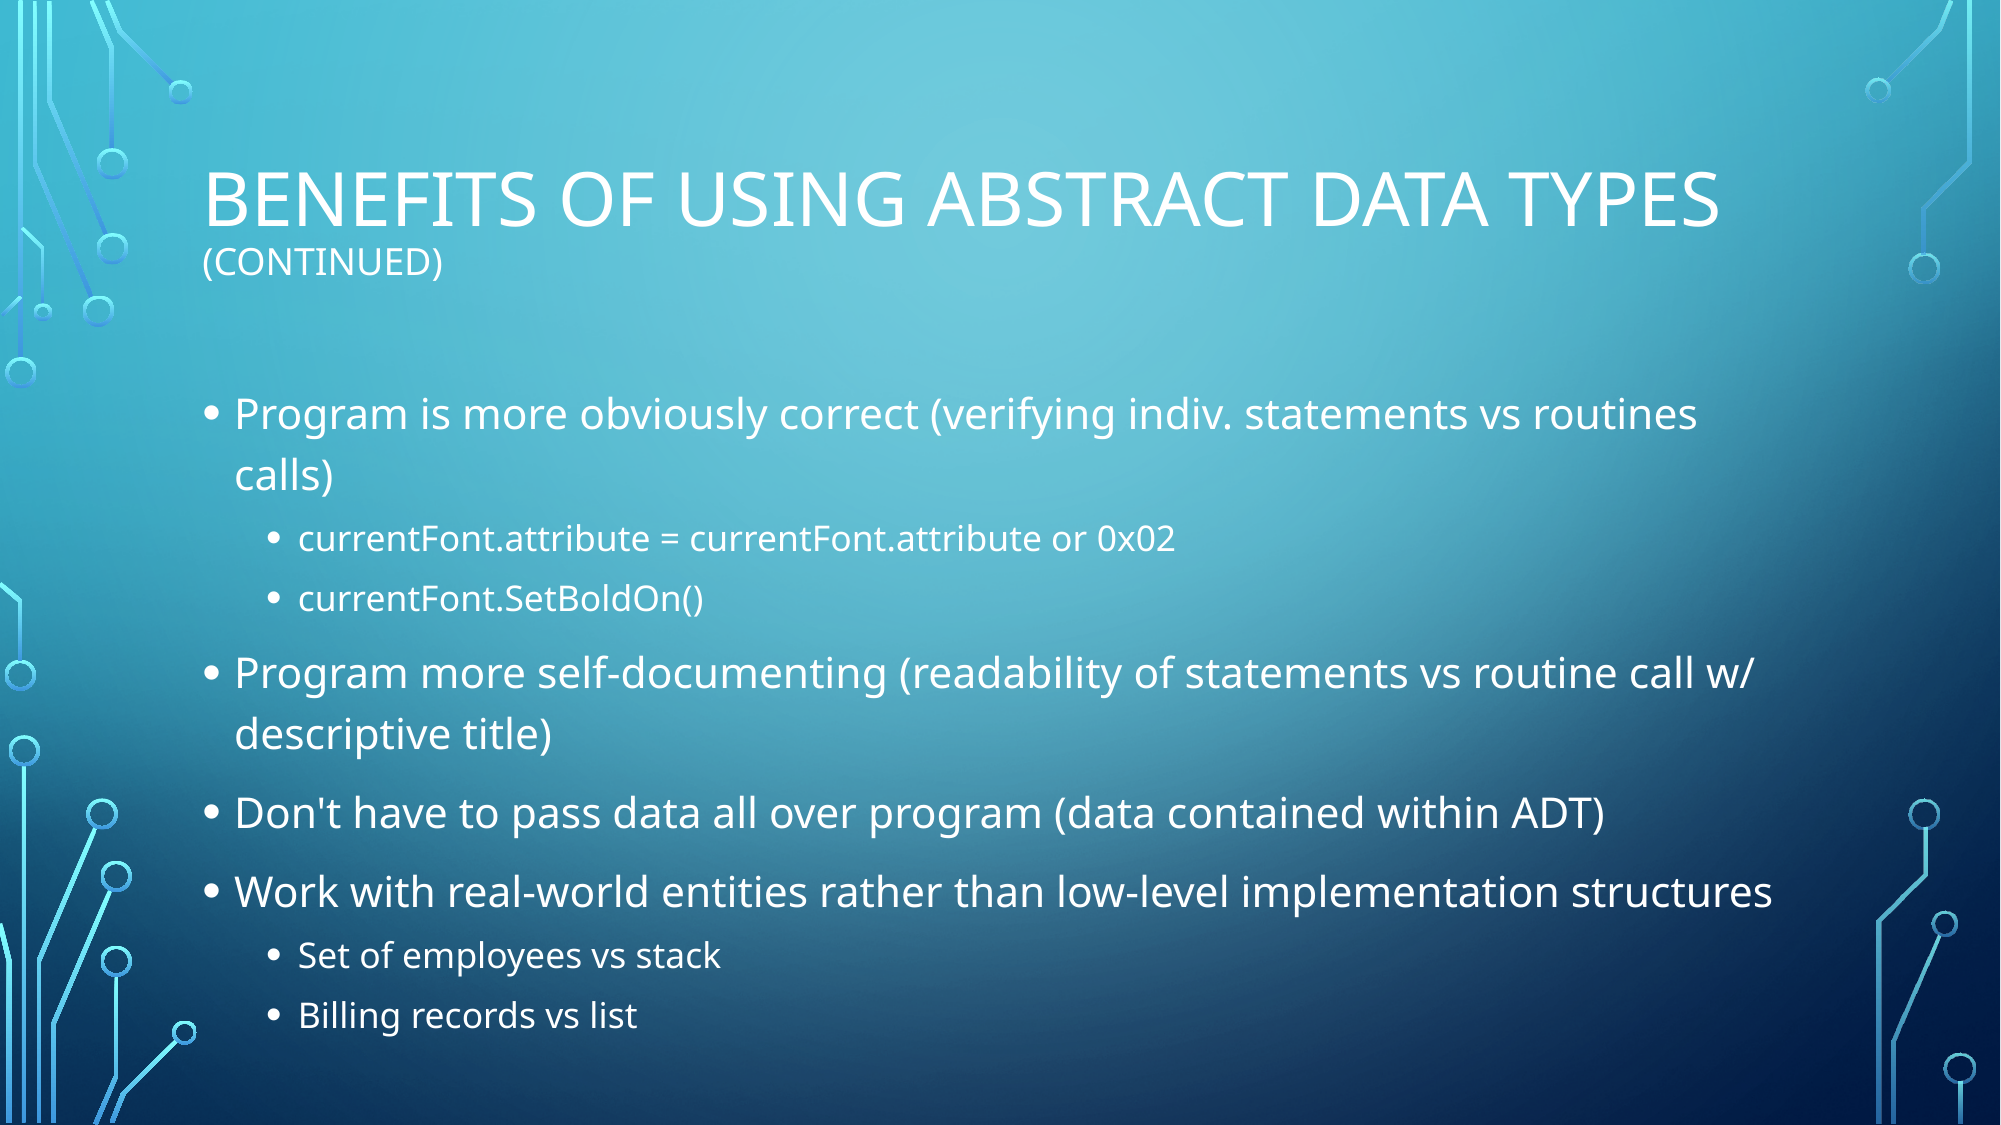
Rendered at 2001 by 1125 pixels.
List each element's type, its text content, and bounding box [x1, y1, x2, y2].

title Benefits of using abstract data types (Continued) [187, 101, 1813, 344]
list Program is more obviously correct (verifying indiv. statements vs routines calls) currentFont.attribute = currentFont.attribute or 0x02 currentFont.SetBoldOn() Program more self-documenting (readability of statements vs routine call w/ descriptive title) Don't have to pass data all over program (data contained within ADT) Work with real-world entities rather than low-level implementation structures Set of employees vs stack Billing records vs list [187, 369, 1813, 1050]
